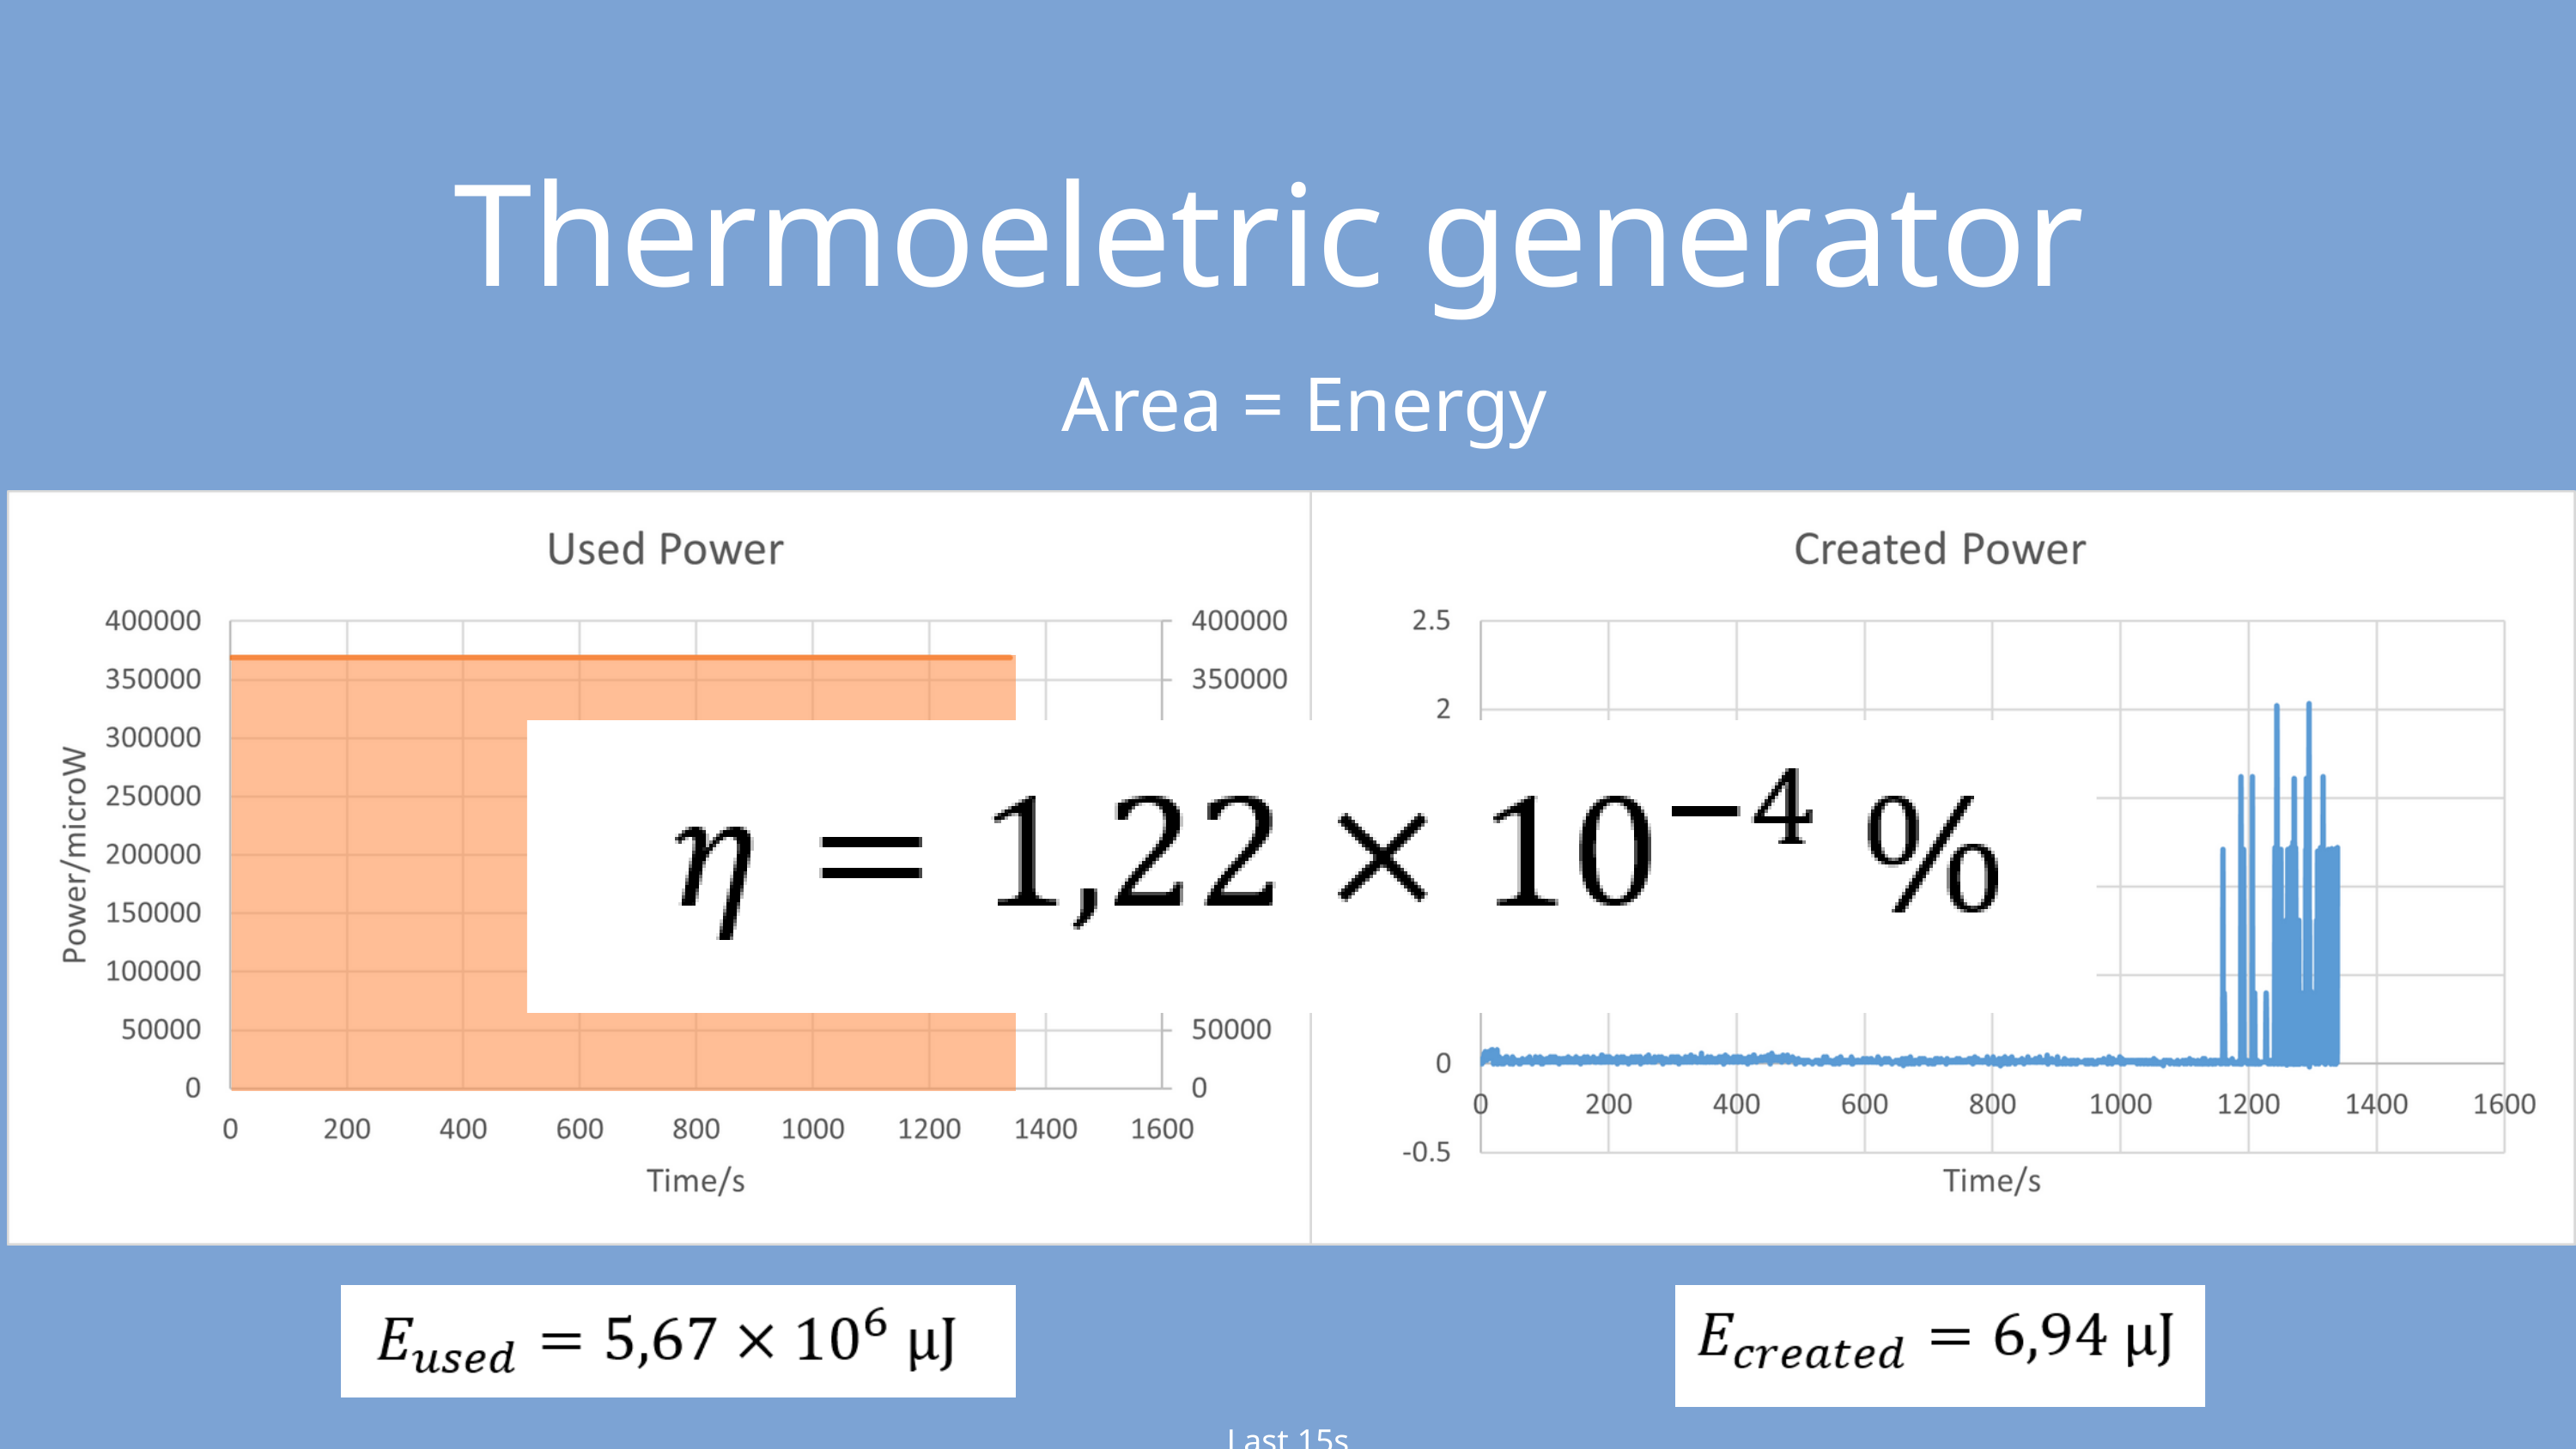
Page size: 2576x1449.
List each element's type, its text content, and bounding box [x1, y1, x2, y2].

text_box Area = Energy [967, 357, 1643, 447]
text_box Last 15s [950, 1371, 1625, 1449]
picture [1674, 1285, 2206, 1407]
picture [7, 490, 2576, 1246]
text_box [231, 654, 1017, 1092]
text_box Thermoeletric generator [121, 146, 2455, 315]
picture [340, 1285, 1017, 1397]
